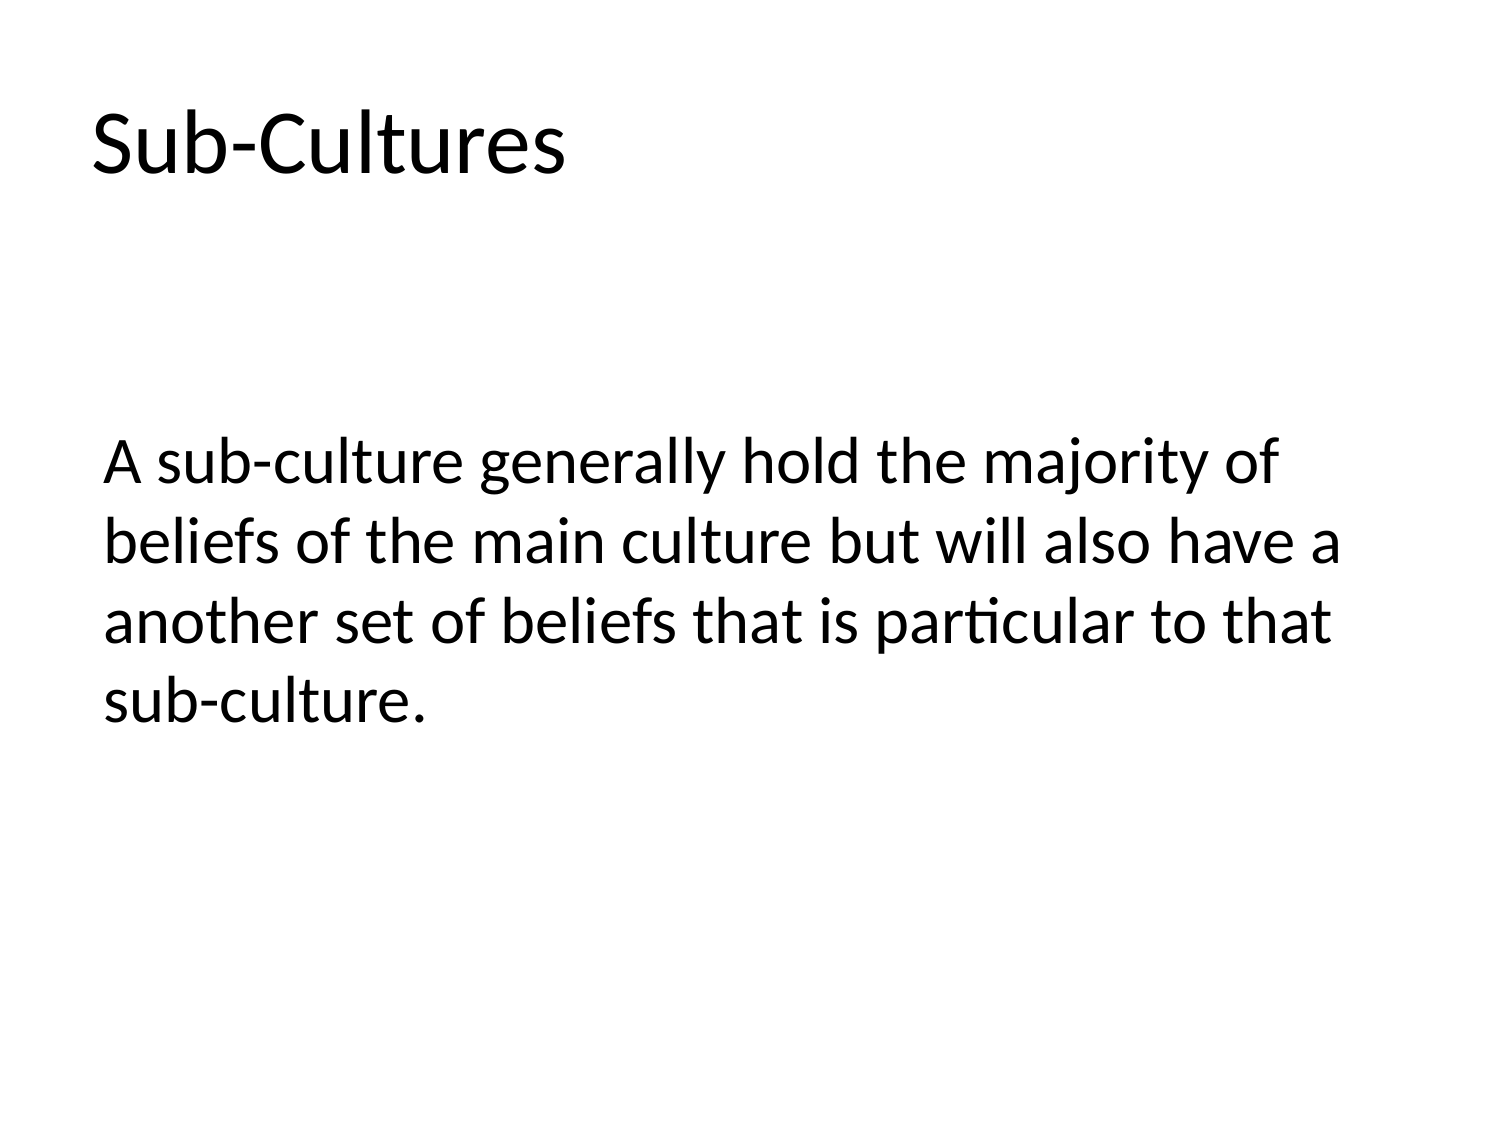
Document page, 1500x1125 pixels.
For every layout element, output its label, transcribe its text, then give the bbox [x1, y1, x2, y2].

title Sub-Cultures [76, 42, 857, 231]
list A sub-culture generally hold the majority of beliefs of the main culture but will also have a another set of beliefs that is particular to that sub-culture. [88, 408, 1439, 780]
